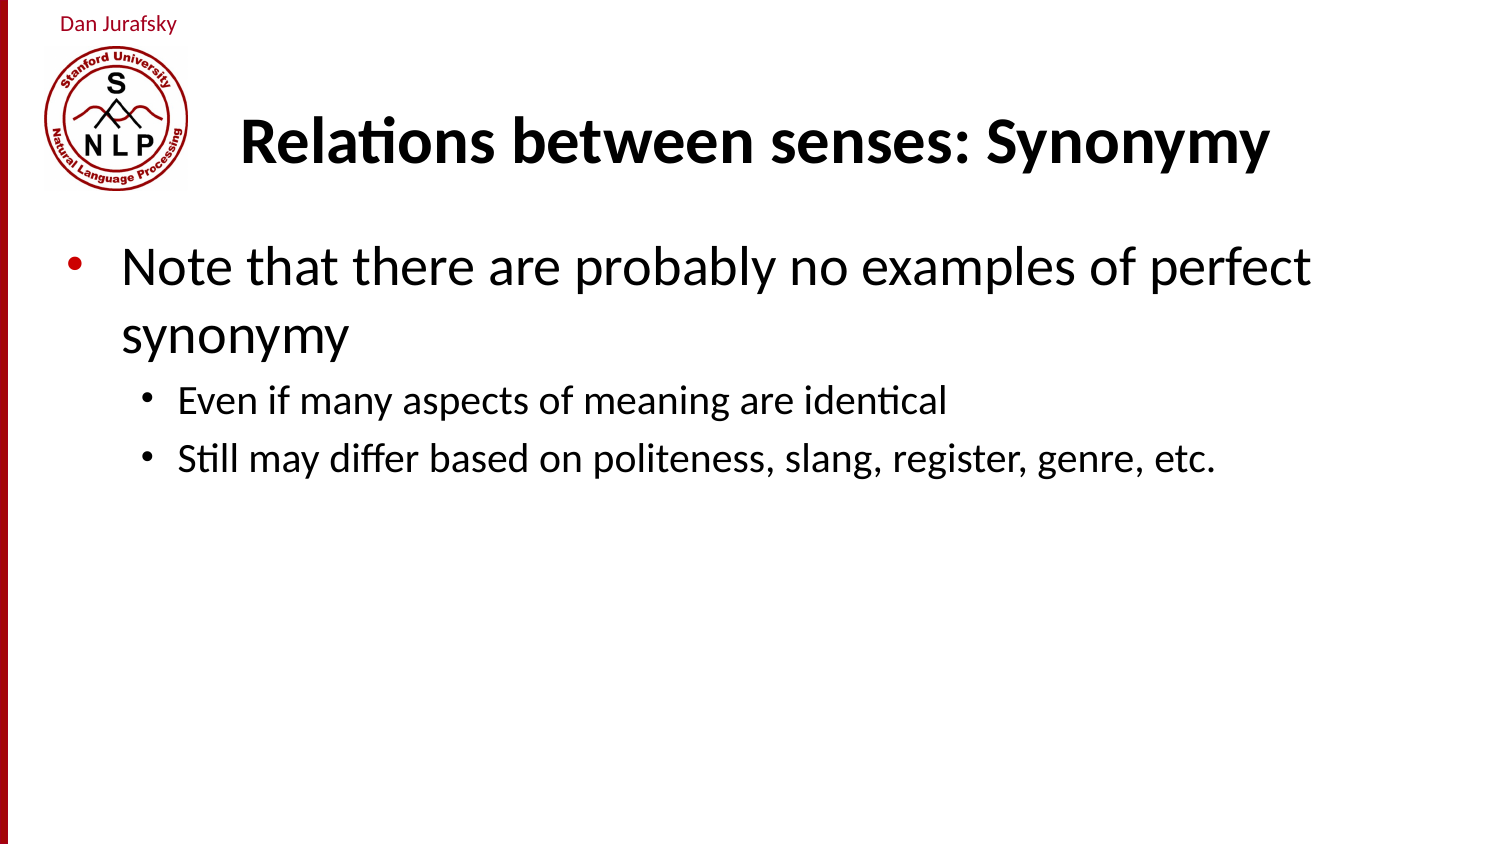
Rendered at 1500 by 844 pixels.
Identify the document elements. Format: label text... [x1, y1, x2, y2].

list Note that there are probably no examples of perfect synonymy Even if many aspects of meaning are identical Still may differ based on politeness, slang, register, genre, etc. [50, 221, 1450, 769]
picture [44, 46, 188, 191]
title Relations between senses: Synonymy [225, 62, 1450, 185]
